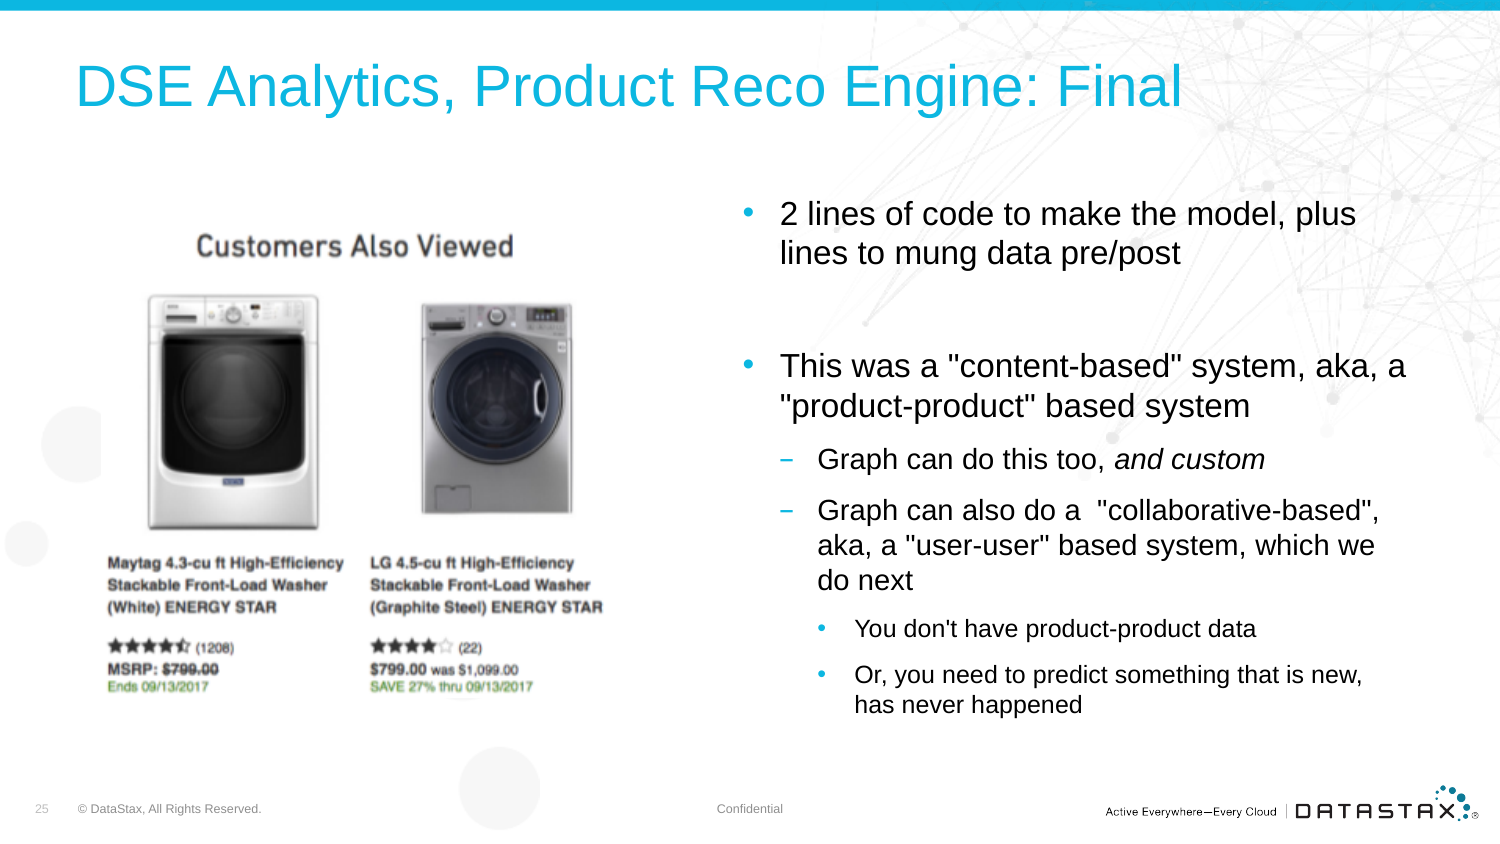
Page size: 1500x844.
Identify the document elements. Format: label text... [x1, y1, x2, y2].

slide_number © DataStax, All Rights Reserved. [77, 785, 416, 831]
title DSE Analytics, Product Reco Engine: Final [75, 44, 1425, 135]
picture [1085, 764, 1499, 844]
picture [186, 224, 527, 268]
list 2 lines of code to make the model, plus lines to mung data pre/post This was a "content-based" system, aka, a "product-product" based system Graph can do this too, and custom Graph can also do a "collaborative-based", aka, a "user-user" based system, which we do next You don't have product-product data Or, you need to predict something that is new, has never happened [741, 184, 1425, 755]
footer Confidential [496, 785, 1004, 831]
picture [101, 291, 613, 699]
picture [1085, 2, 1094, 8]
slide_number 25 [13, 785, 64, 831]
